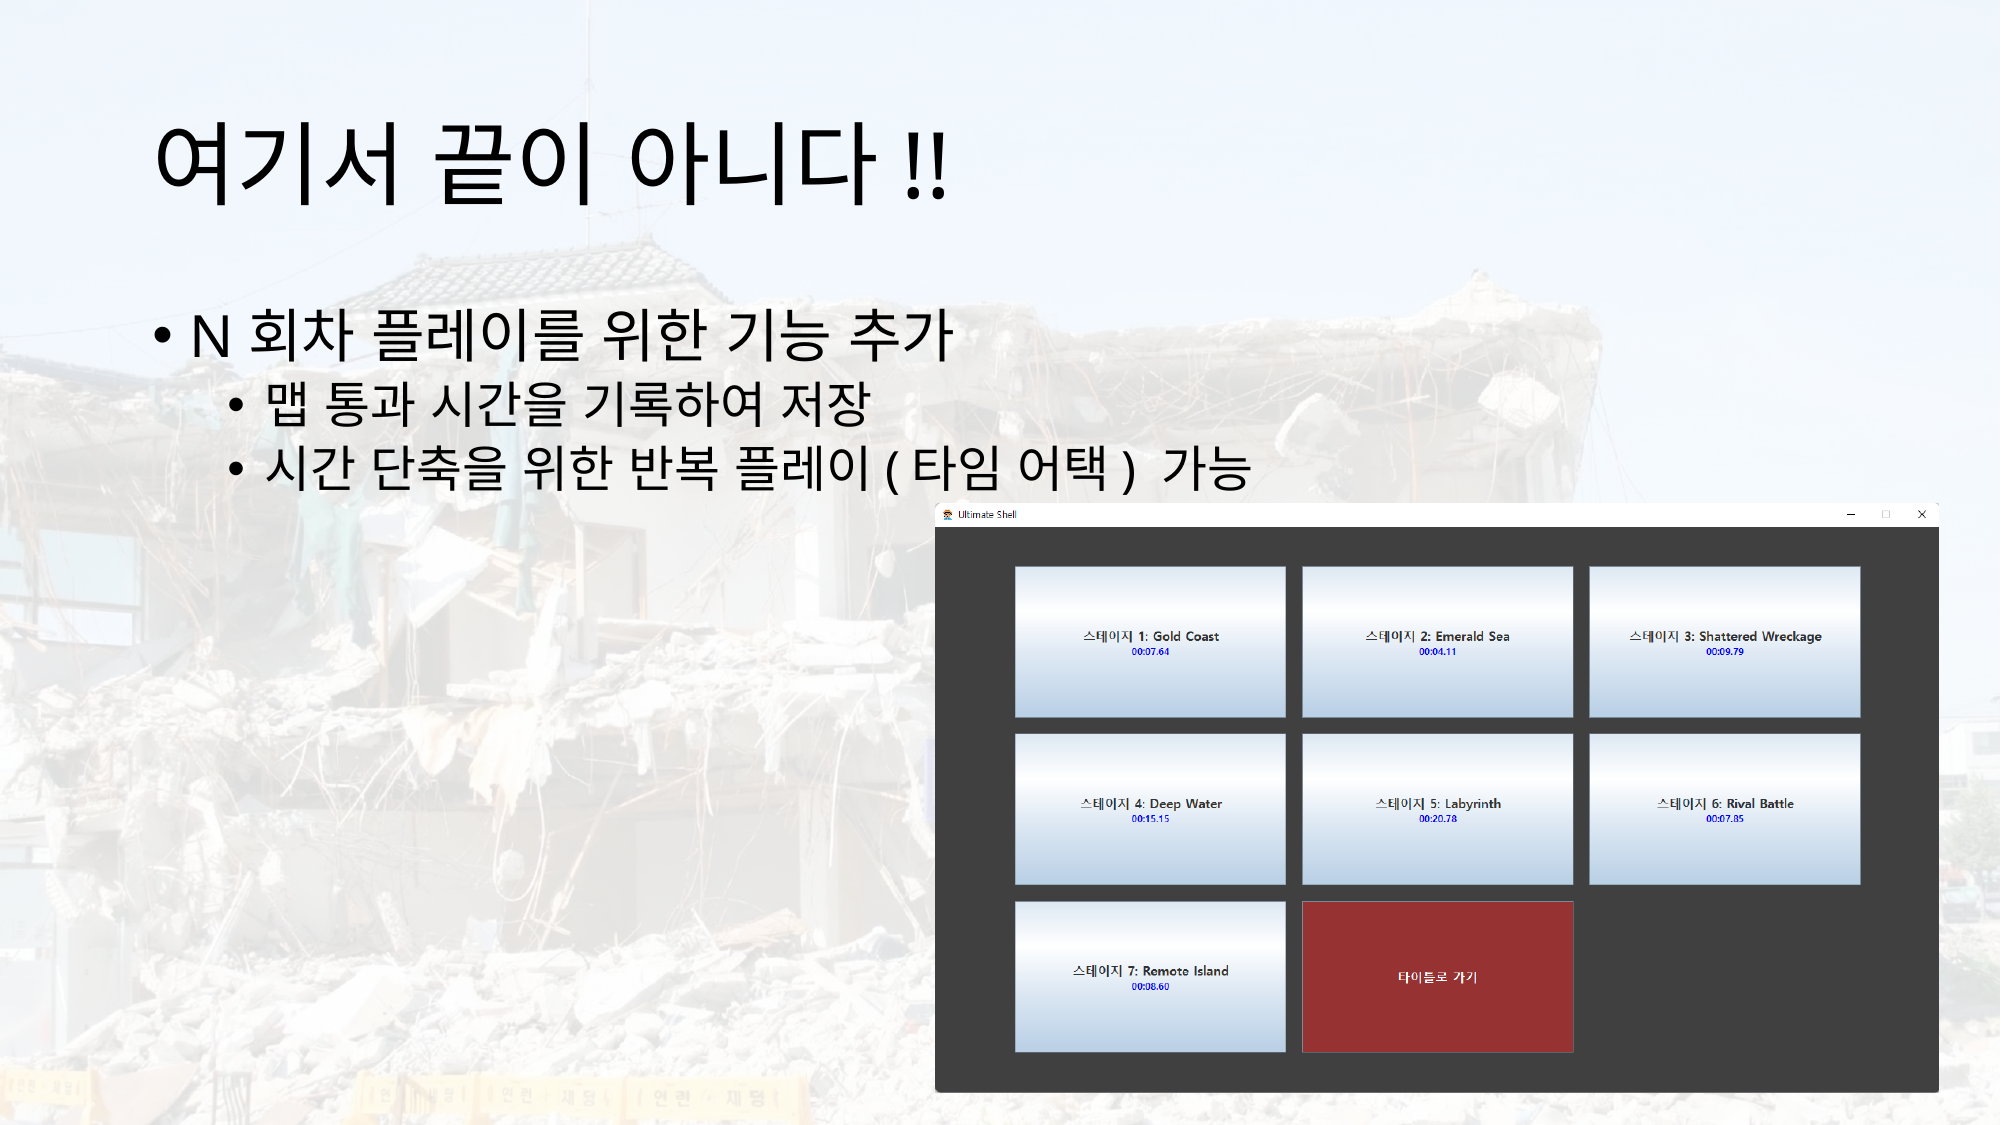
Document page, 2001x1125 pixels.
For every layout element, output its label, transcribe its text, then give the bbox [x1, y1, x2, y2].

picture [934, 503, 1940, 1094]
list N회차 플레이를 위한 기능 추가 맵 통과 시간을 기록하여 저장 시간 단축을 위한 반복 플레이(타임 어택) 가능 [137, 299, 1863, 1014]
title 여기서 끝이 아니다!! [137, 59, 1863, 278]
